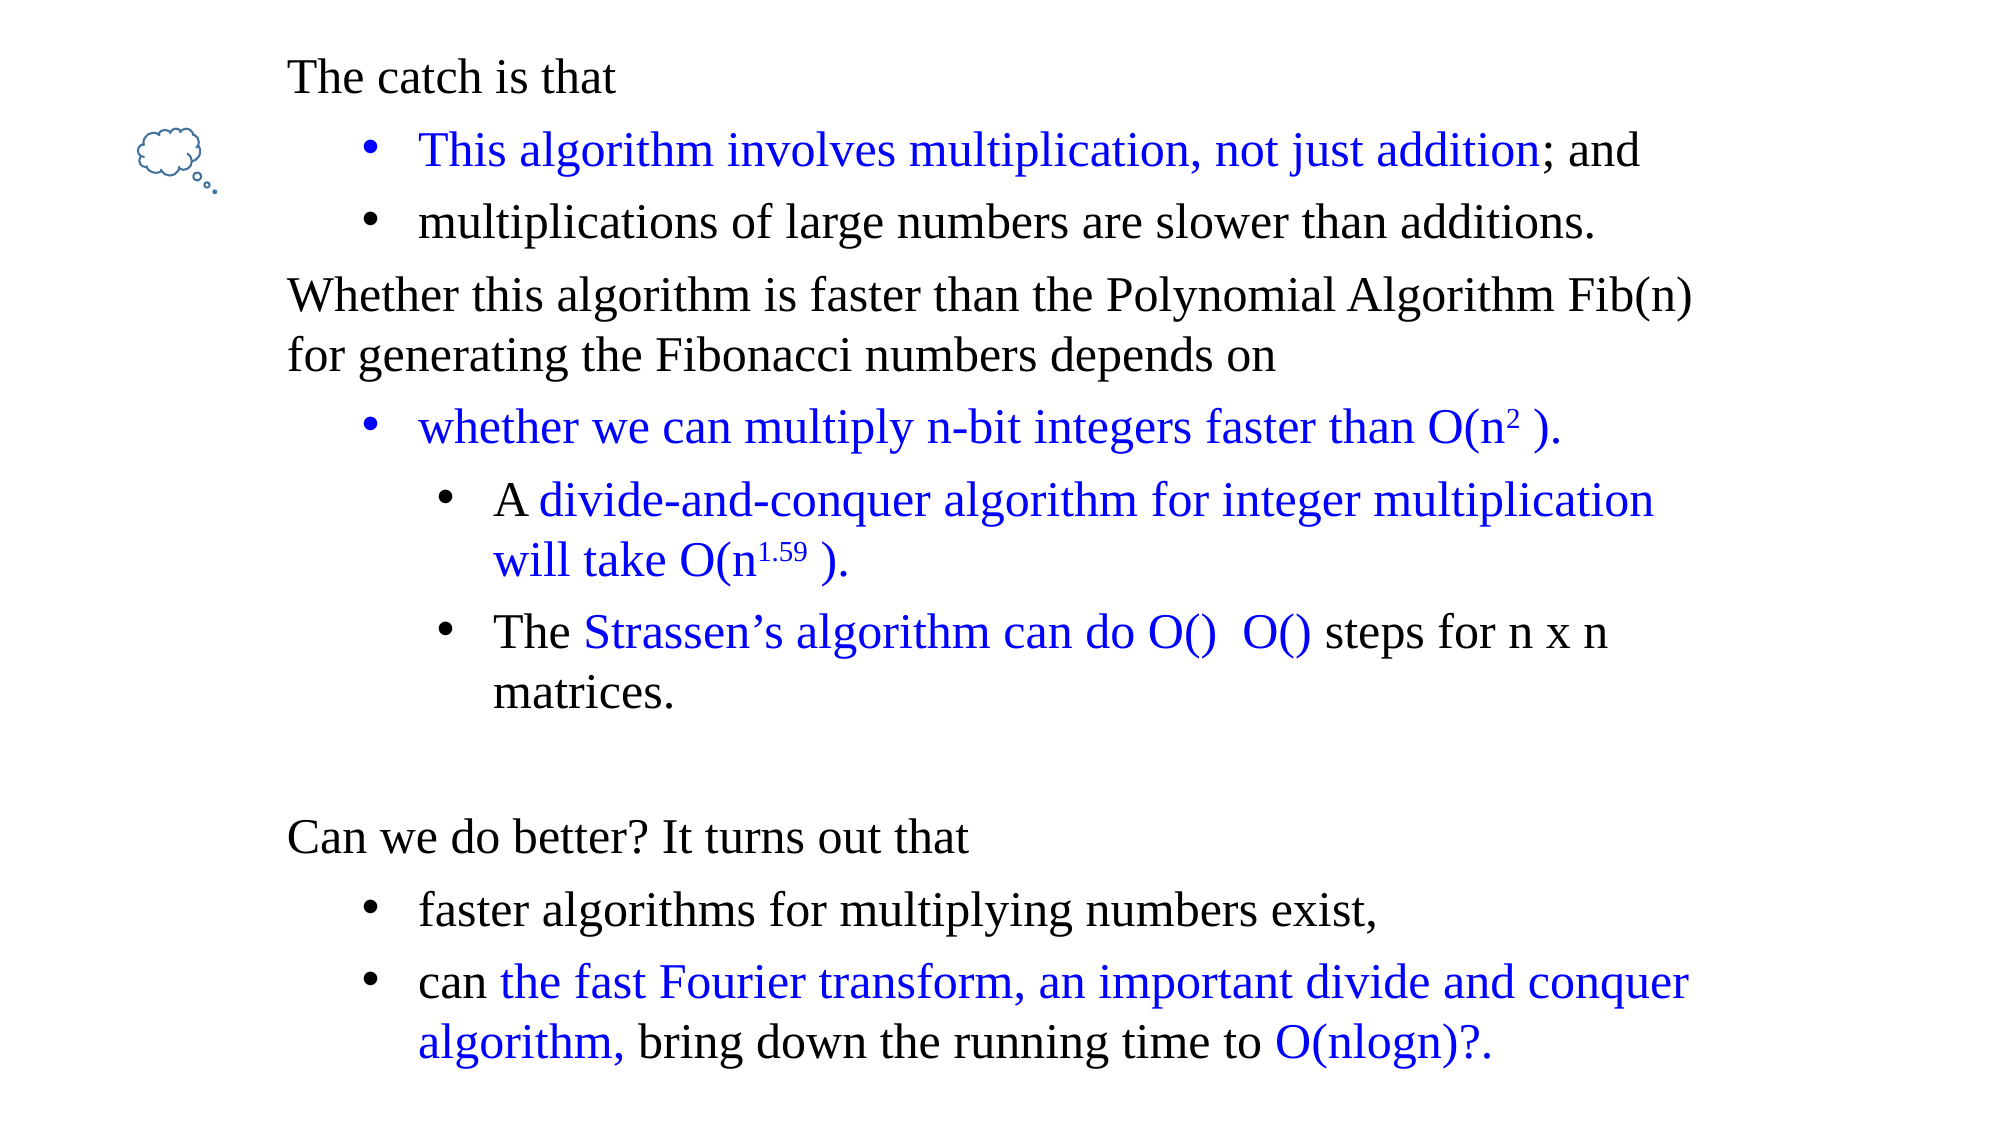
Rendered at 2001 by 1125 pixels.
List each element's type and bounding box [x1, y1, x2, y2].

text_box [136, 127, 202, 177]
text_box [192, 171, 203, 182]
text_box [203, 181, 211, 189]
